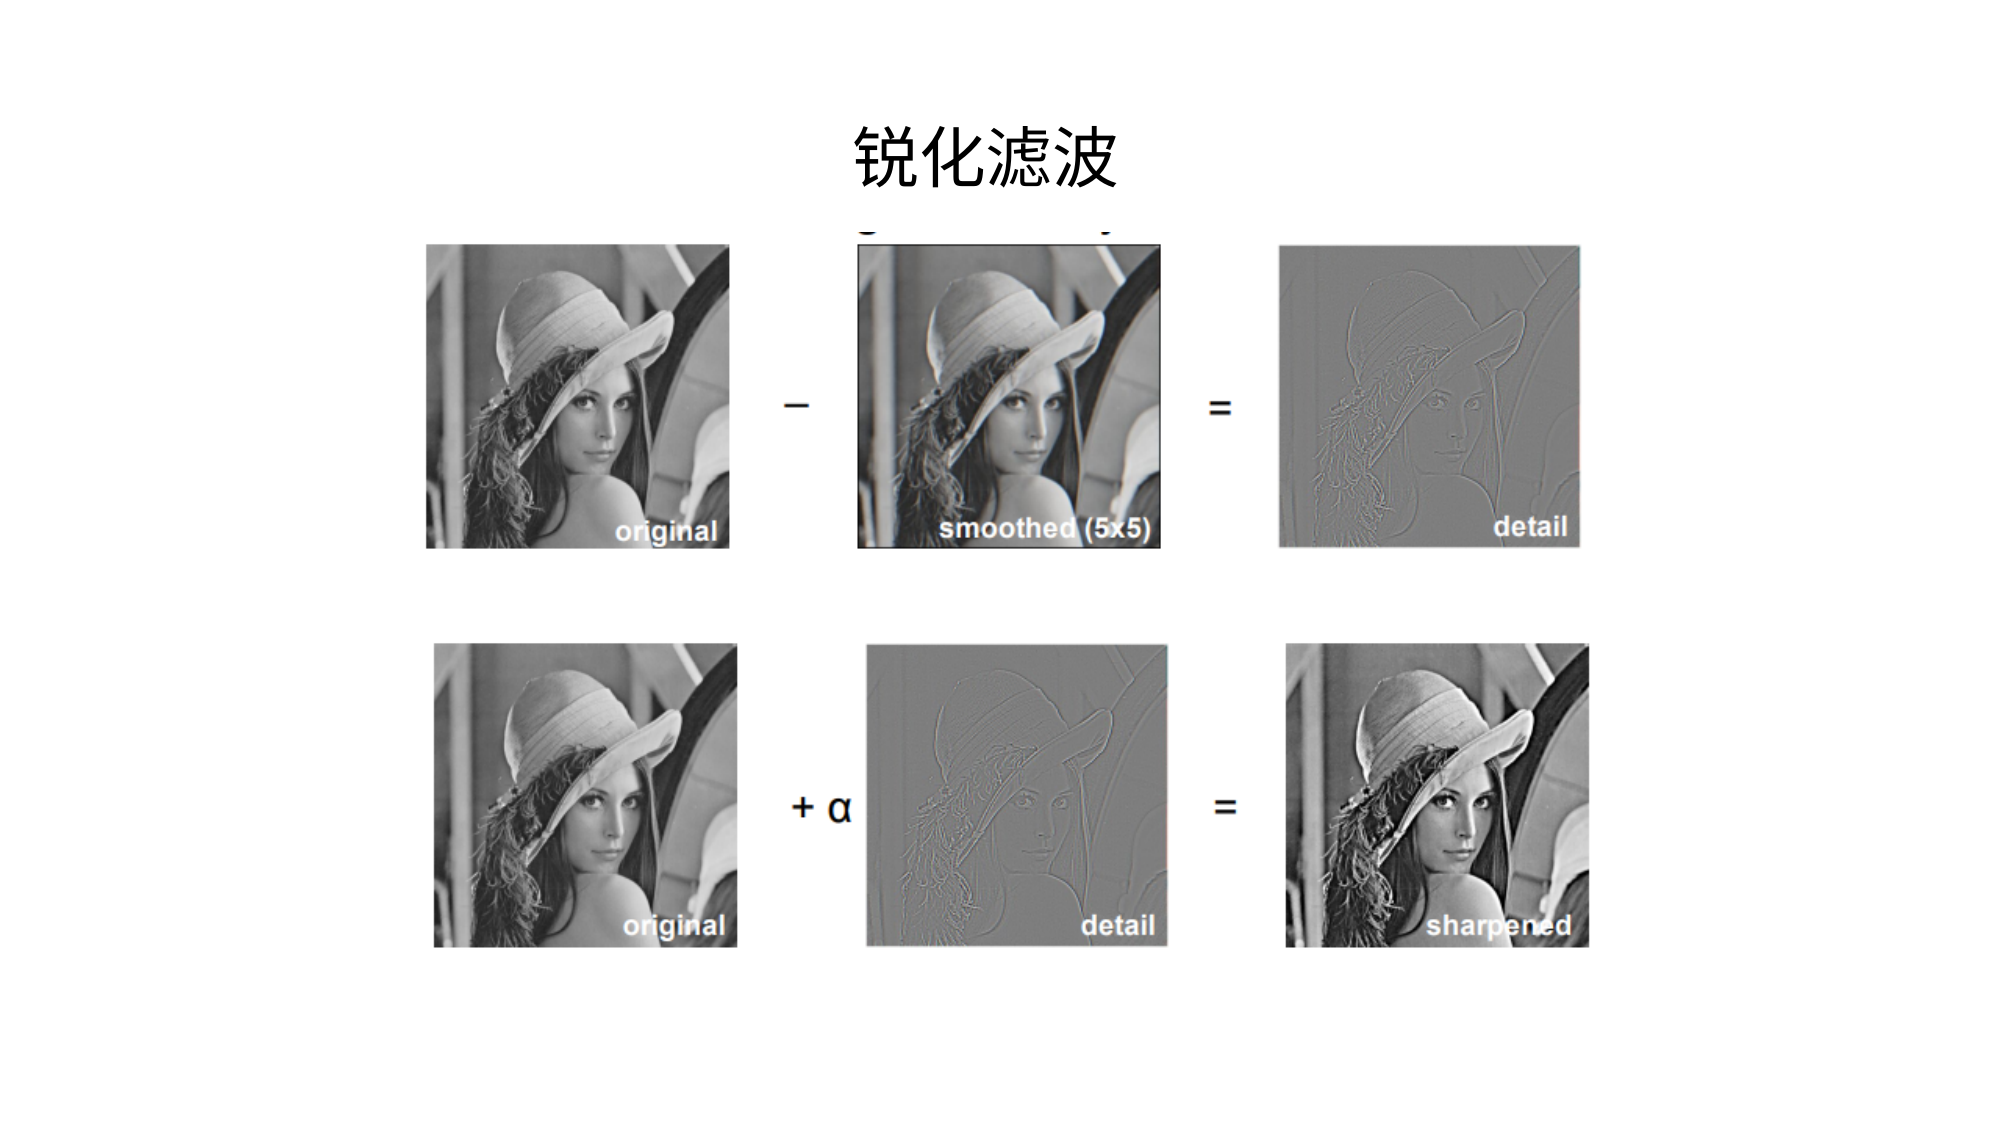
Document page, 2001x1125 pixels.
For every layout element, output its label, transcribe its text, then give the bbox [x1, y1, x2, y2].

picture [403, 232, 1597, 563]
text_box 锐化滤波 [837, 108, 1637, 204]
picture [403, 631, 1630, 976]
